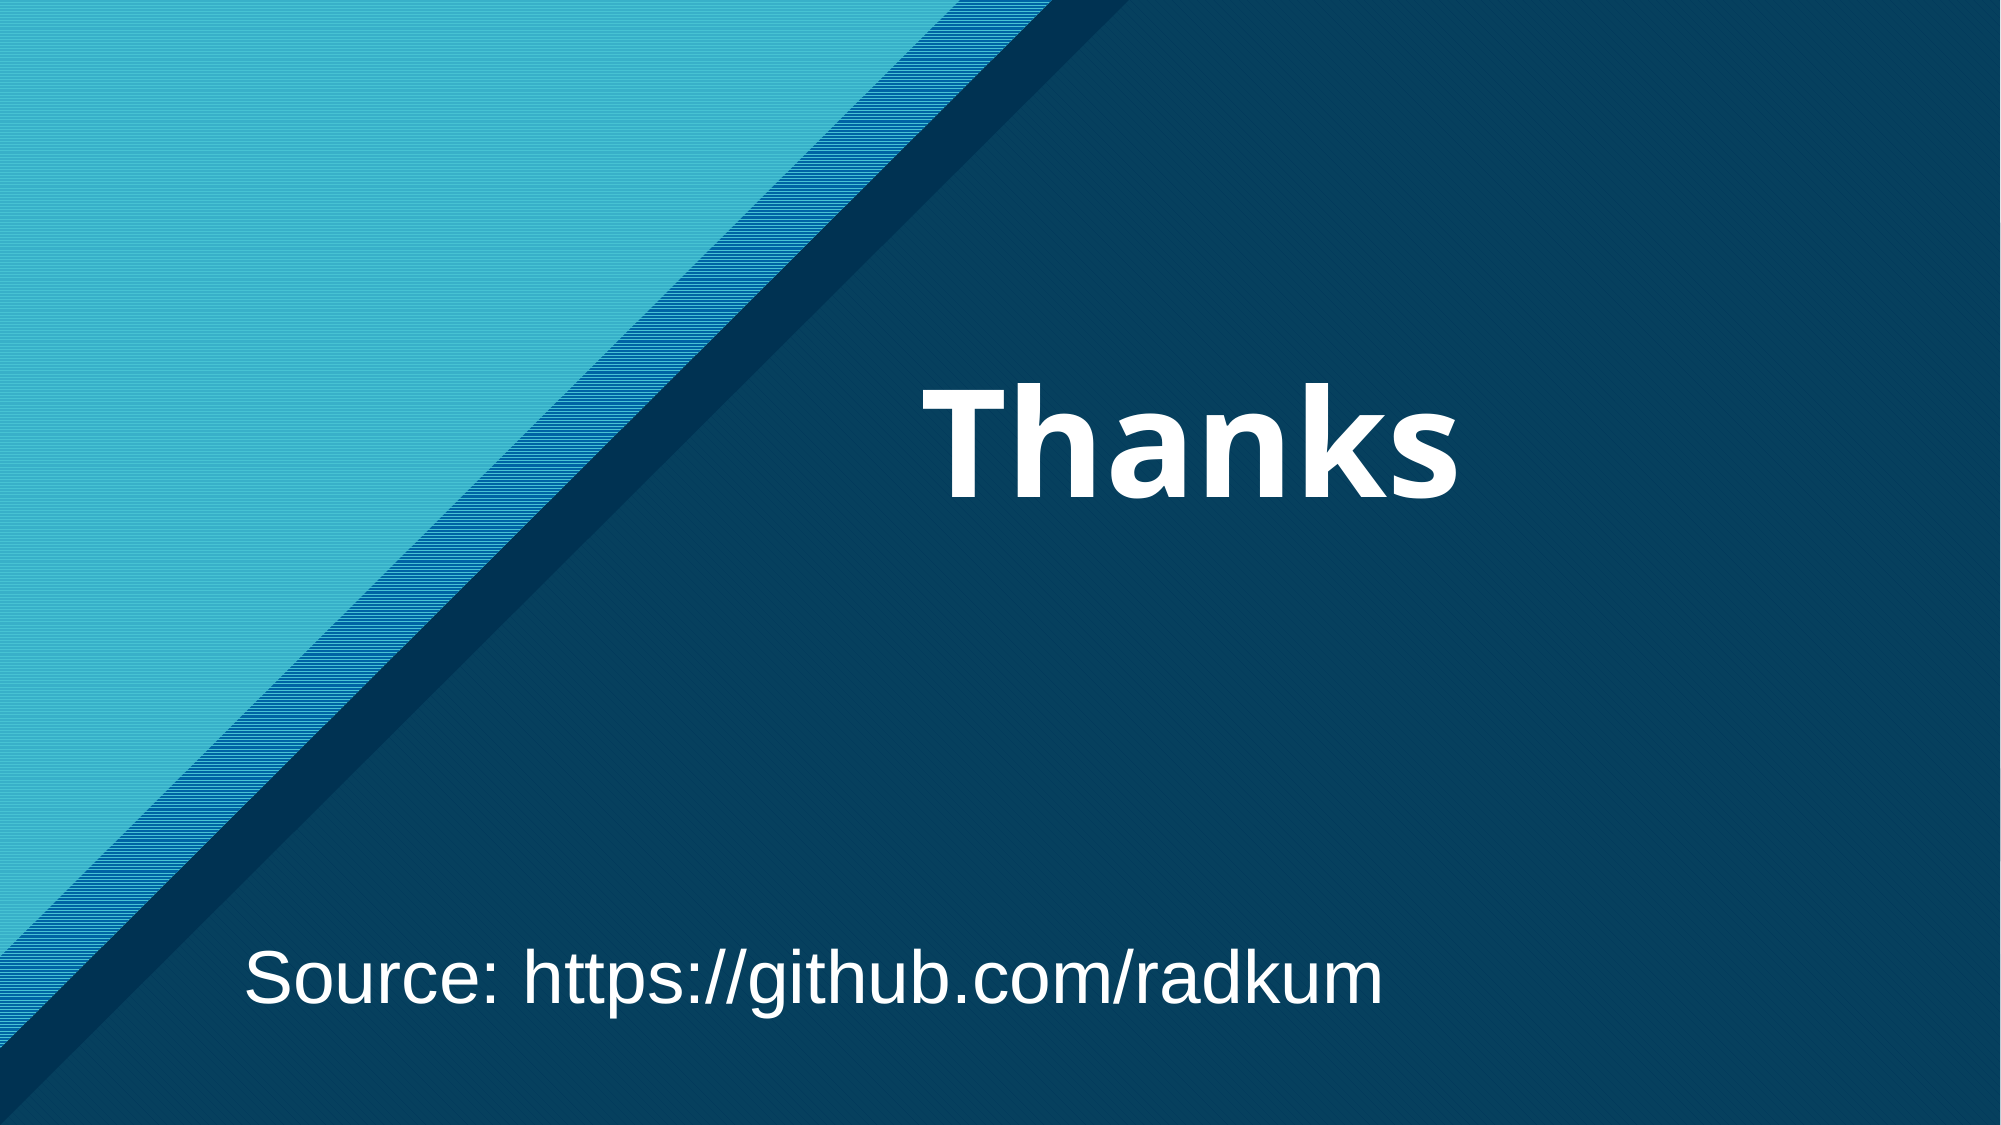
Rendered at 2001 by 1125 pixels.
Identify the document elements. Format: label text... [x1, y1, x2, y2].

title Thanks [905, 335, 1483, 563]
text_box Source: https://github.com/radkum [228, 921, 1957, 1026]
